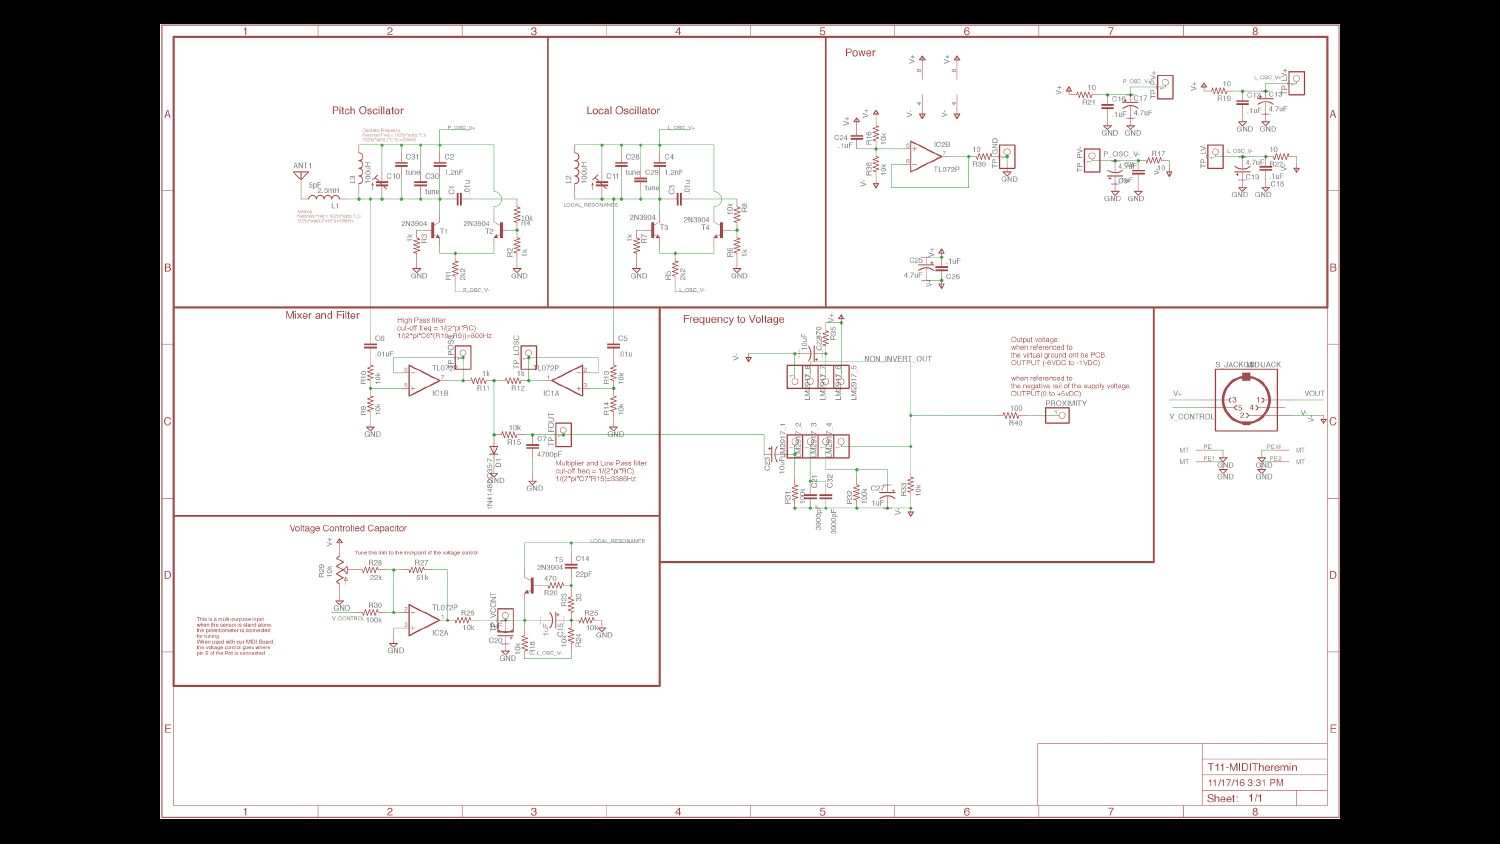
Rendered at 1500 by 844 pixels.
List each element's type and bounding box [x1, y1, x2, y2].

picture [159, 24, 1340, 819]
